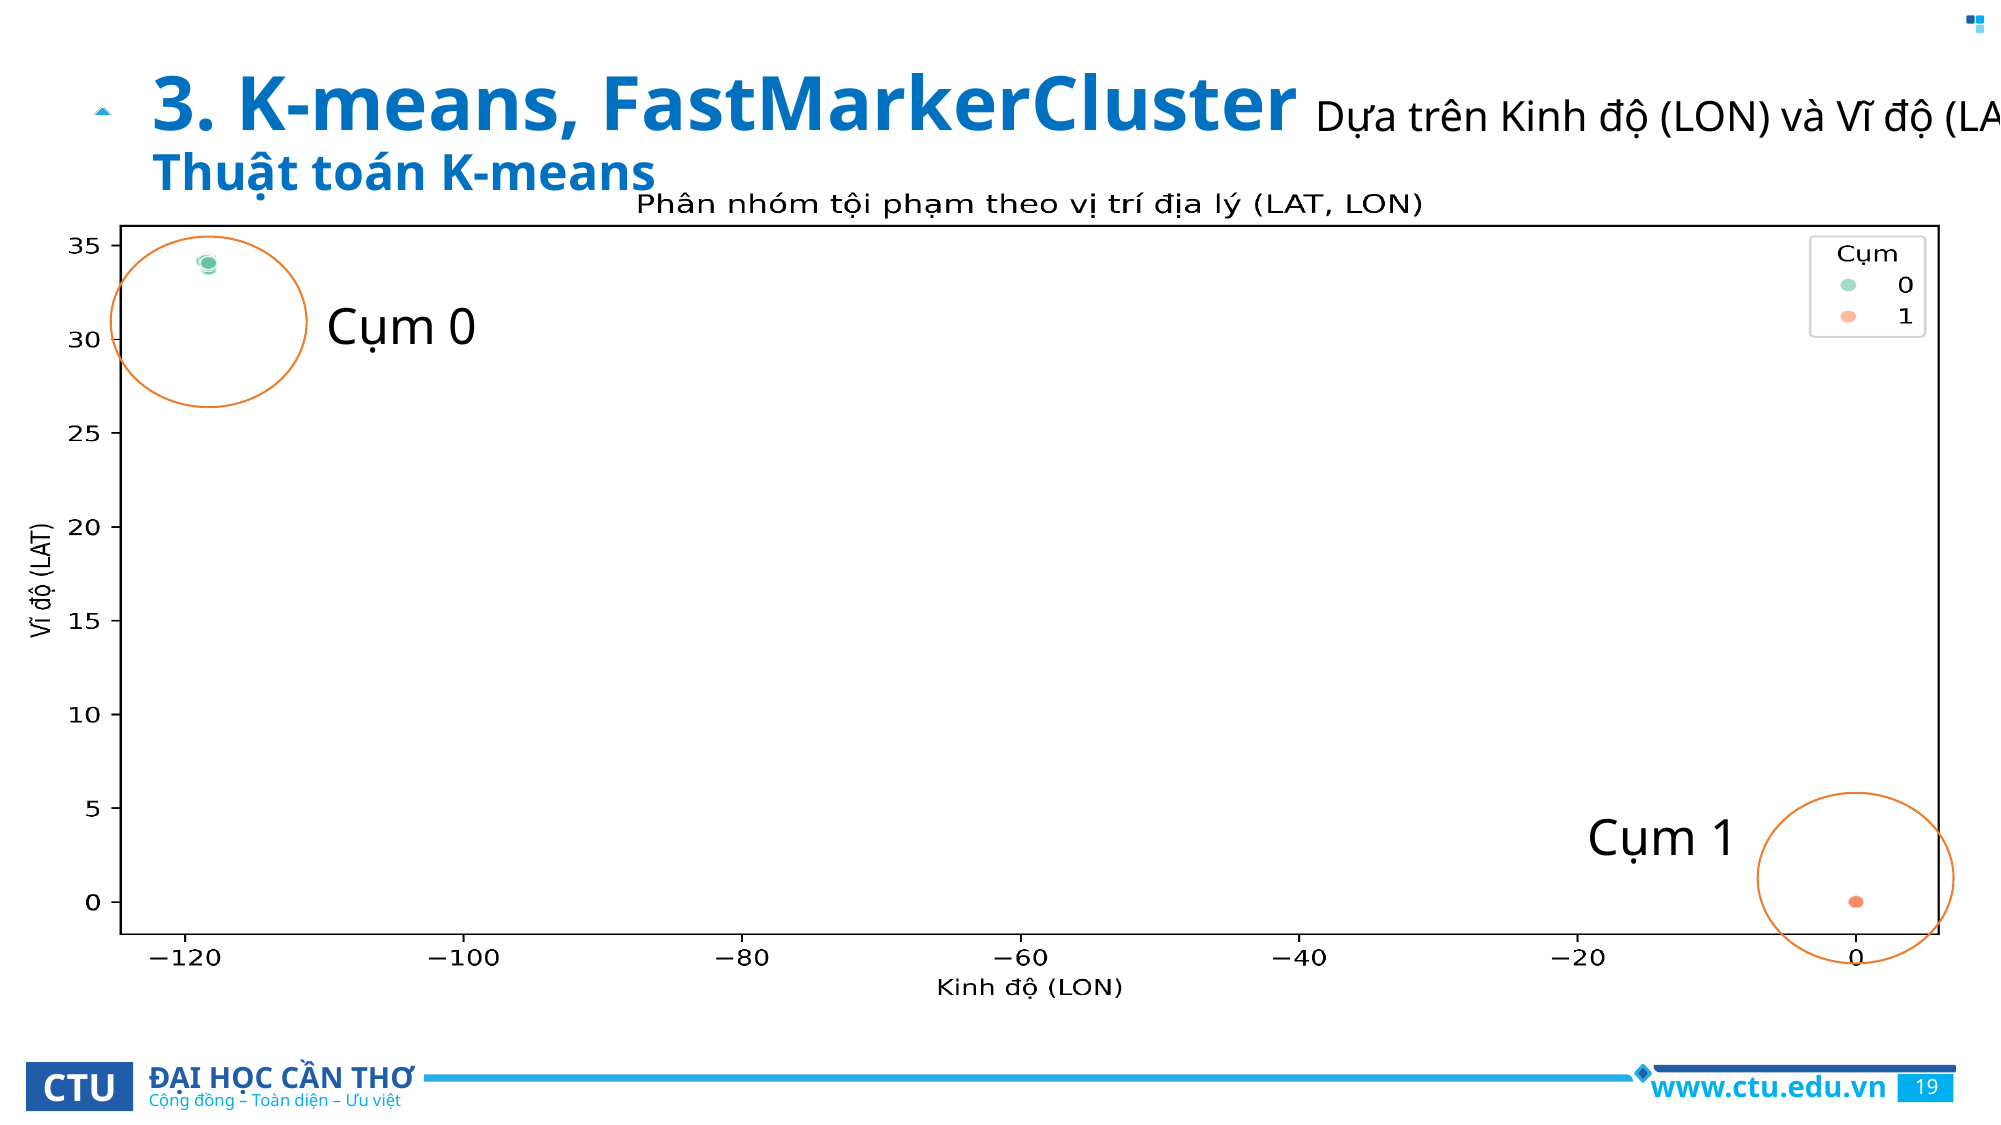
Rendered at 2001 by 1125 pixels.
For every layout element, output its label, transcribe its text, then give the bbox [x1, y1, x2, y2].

picture [0, 107, 2000, 1035]
title 3. K-means, FastMarkerCluster Thuật toán K-means [137, 24, 1863, 115]
text_box Dựa trên Kinh độ (LON) và Vĩ độ (LAT) [1294, 66, 2000, 115]
